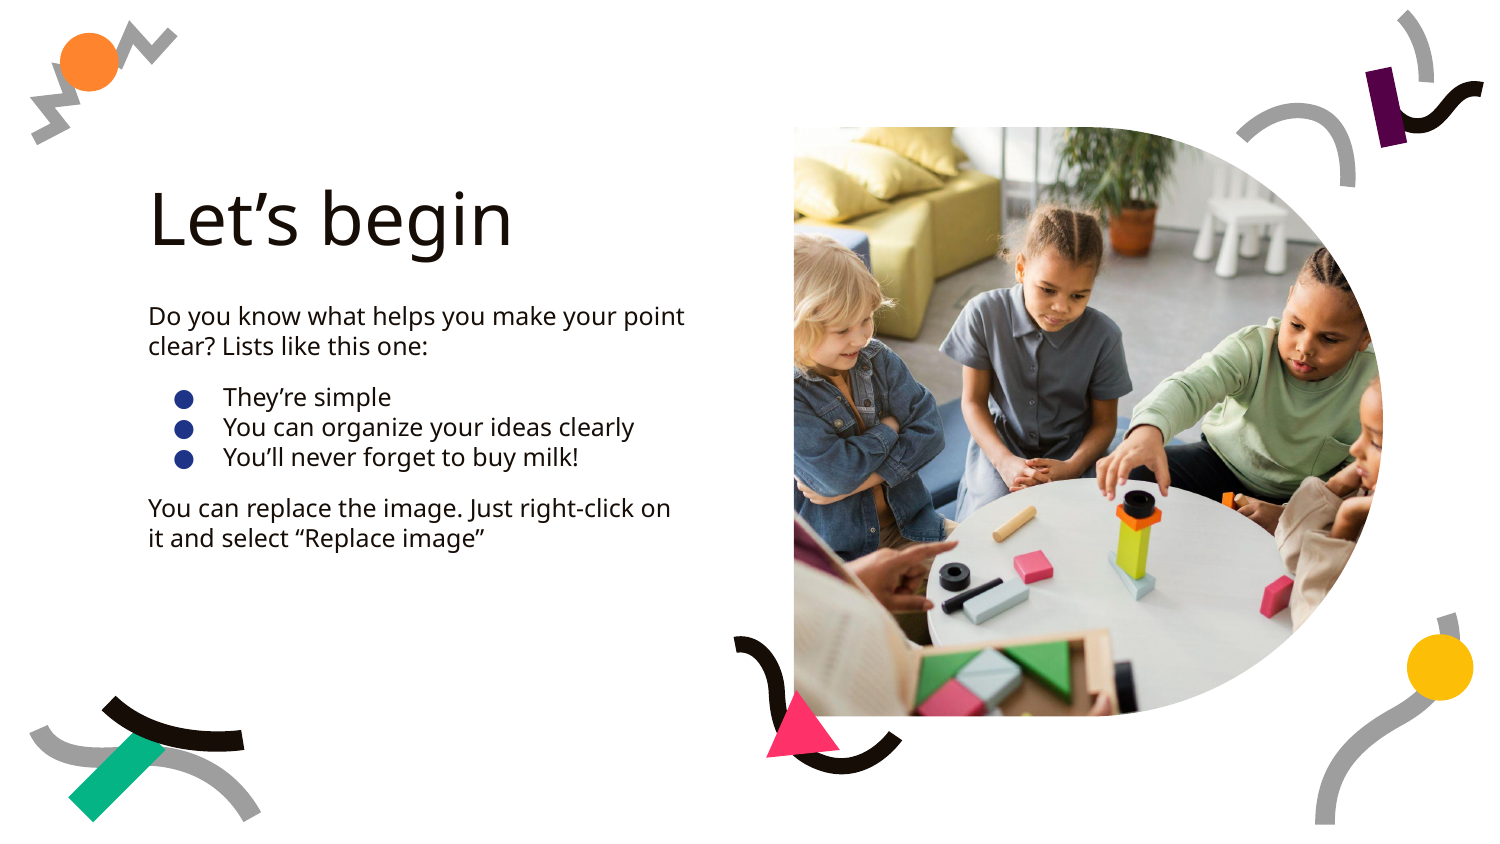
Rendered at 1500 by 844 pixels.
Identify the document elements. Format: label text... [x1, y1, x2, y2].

text_box [766, 708, 840, 758]
picture [793, 126, 1384, 717]
text_box [1243, 102, 1343, 125]
text_box [733, 636, 787, 733]
text_box [101, 695, 245, 752]
text_box [792, 731, 903, 775]
subtitle Do you know what helps you make your point clear? Lists like this one: They’re simple You can organize your ideas clearly You’ll never forget to buy milk! You can replace the image. Just right-click on it and select “Replace image” [133, 285, 702, 663]
title Let’s begin [133, 180, 702, 275]
